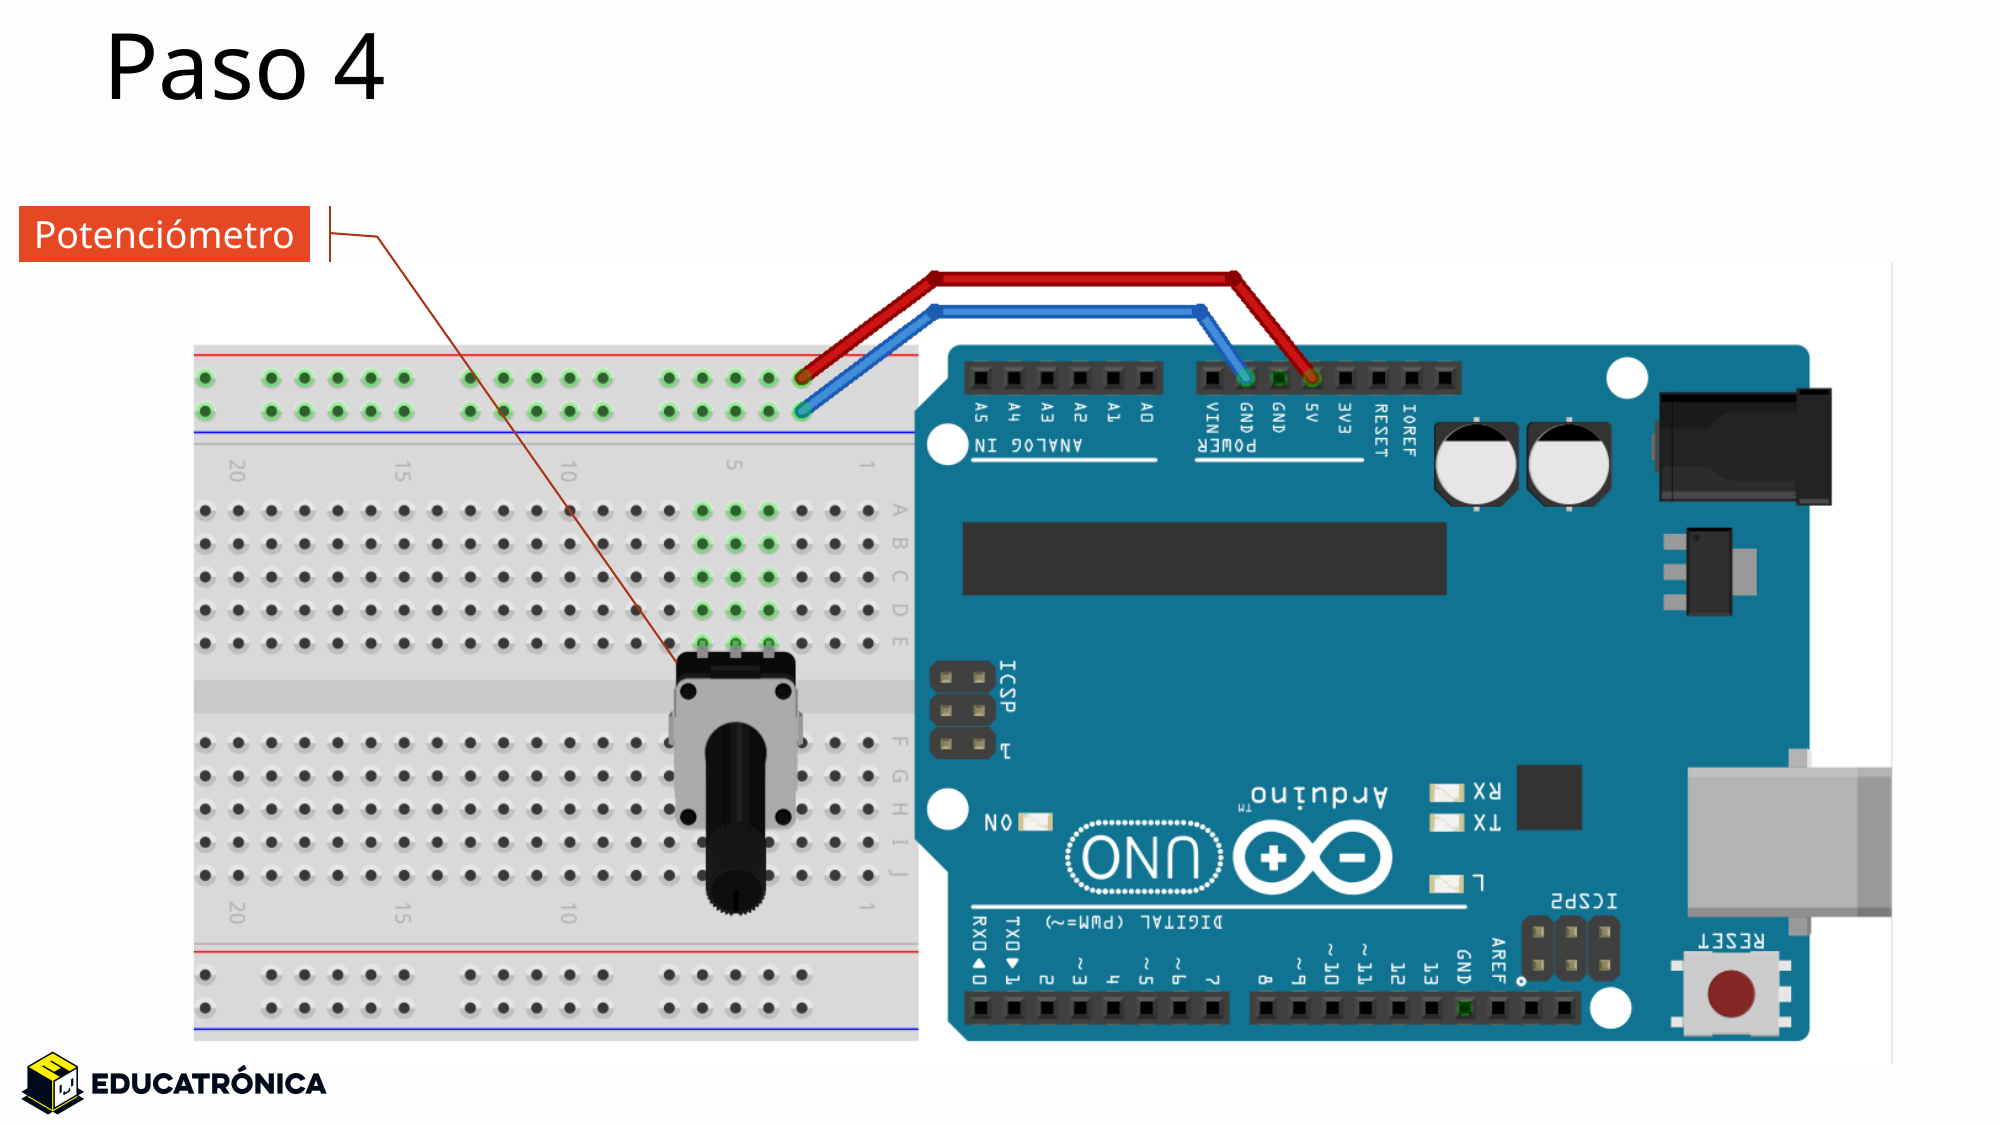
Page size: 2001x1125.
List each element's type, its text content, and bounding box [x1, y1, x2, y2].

picture [19, 262, 1897, 1118]
text_box Potenciómetro [329, 205, 397, 262]
text_box Potenciómetro [19, 206, 310, 262]
title Paso 4 [88, 7, 1912, 133]
